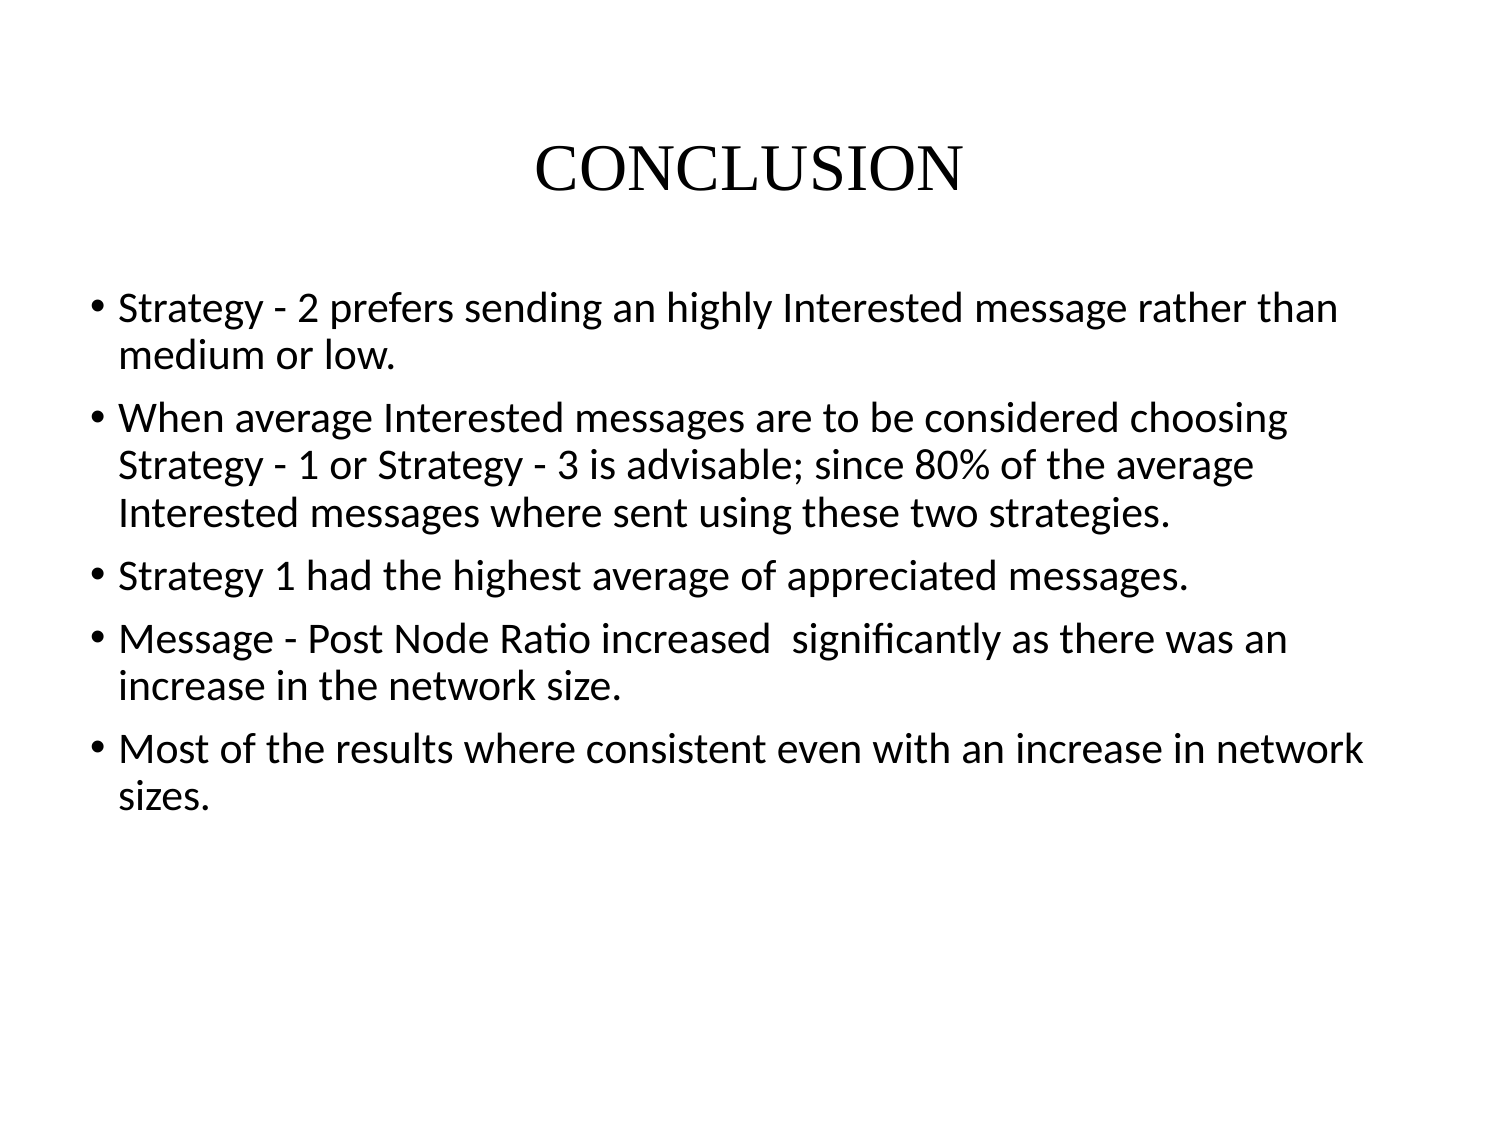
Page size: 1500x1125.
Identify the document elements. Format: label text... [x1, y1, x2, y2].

list Strategy - 2 prefers sending an highly Interested message rather than medium or low. When average Interested messages are to be considered choosing Strategy - 1 or Strategy - 3 is advisable; since 80% of the average Interested messages where sent using these two strategies. Strategy 1 had the highest average of appreciated messages. Message - Post Node Ratio increased significantly as there was an increase in the network size. Most of the results where consistent even with an increase in network sizes. [75, 277, 1425, 1005]
title CONCLUSION [103, 59, 1397, 277]
